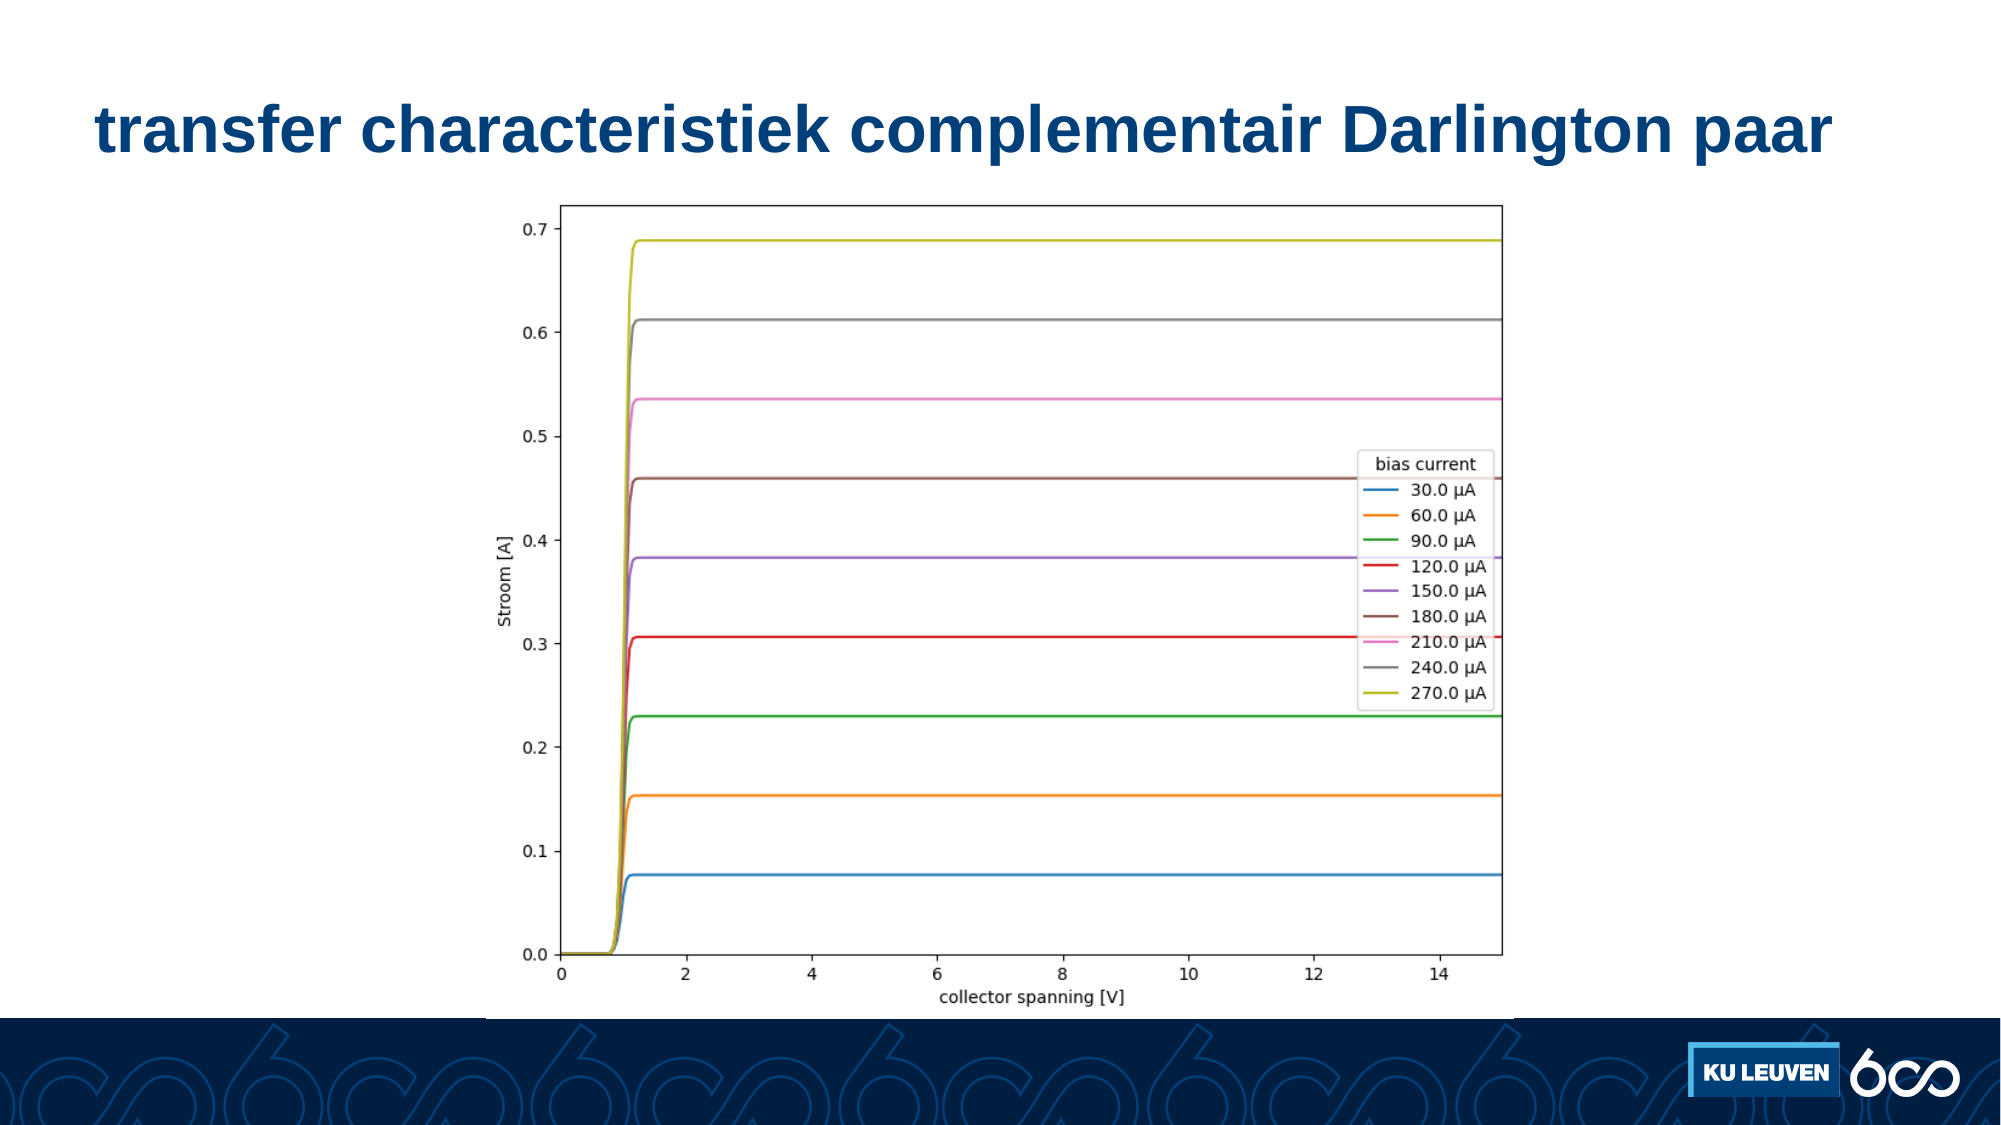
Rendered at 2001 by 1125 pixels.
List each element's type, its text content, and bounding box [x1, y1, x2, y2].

title transfer characteristiek complementair Darlington paar [94, 94, 1906, 201]
picture [0, 193, 2001, 1125]
